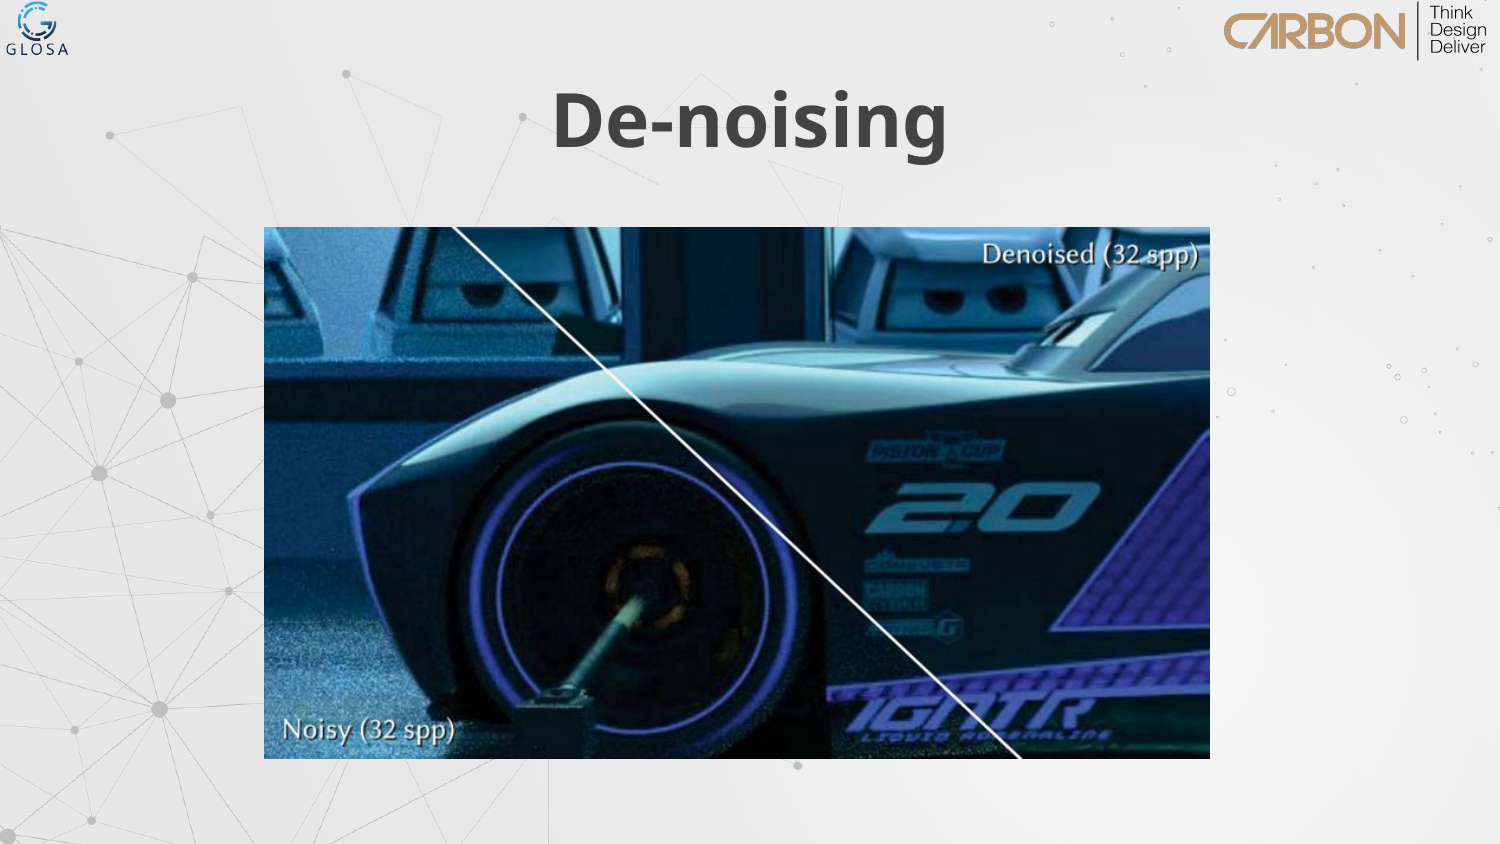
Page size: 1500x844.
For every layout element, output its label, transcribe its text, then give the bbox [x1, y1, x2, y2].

picture [264, 227, 1210, 759]
picture [264, 343, 282, 348]
title De-noising [322, 57, 1178, 140]
picture [1209, 0, 1500, 66]
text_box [1, 0, 72, 69]
